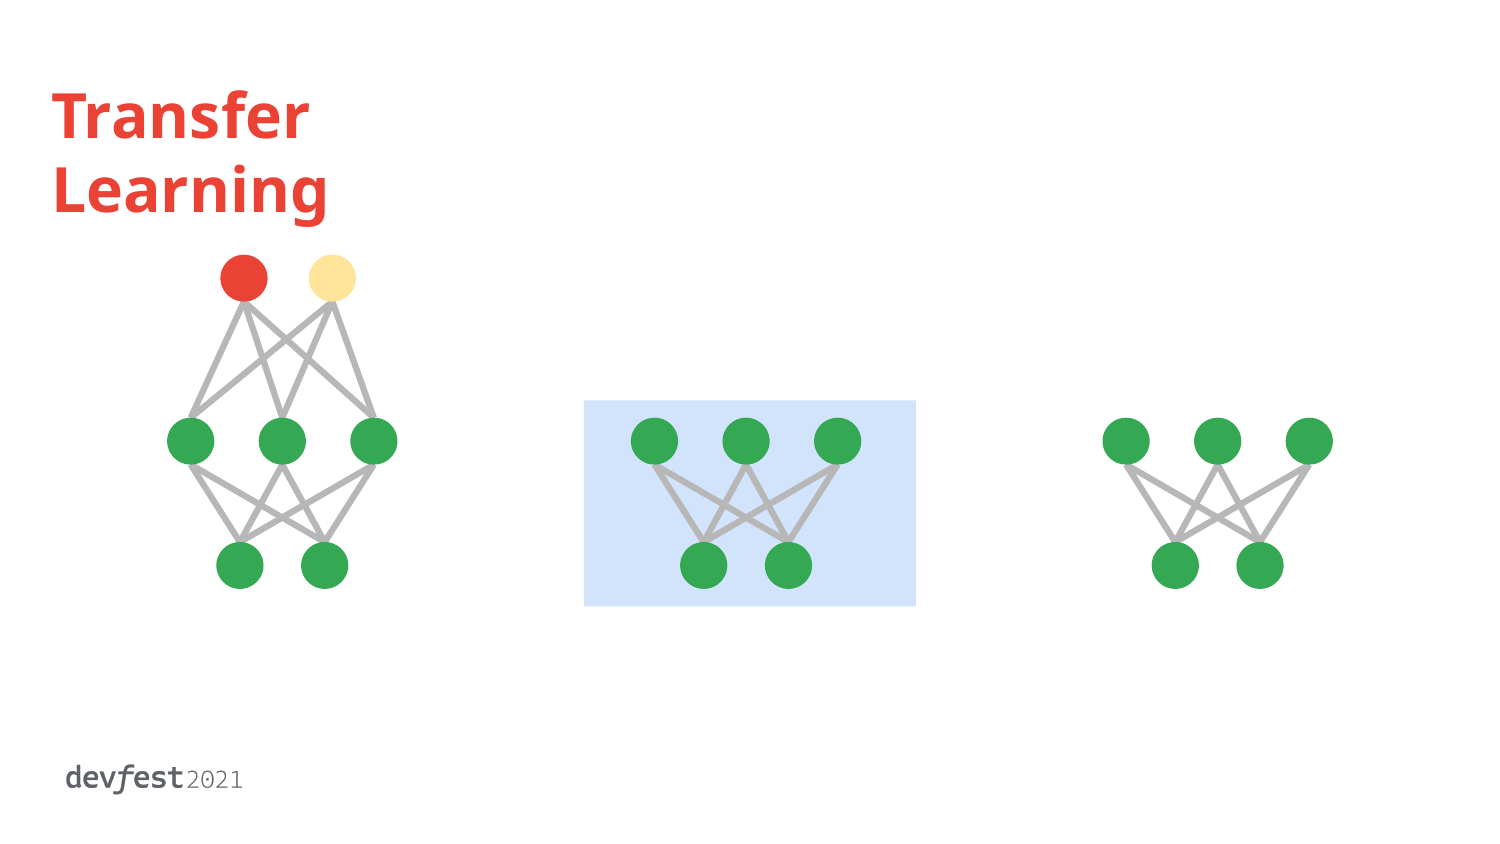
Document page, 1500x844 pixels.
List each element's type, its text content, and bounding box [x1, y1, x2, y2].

text_box [220, 254, 268, 299]
text_box [1151, 552, 1199, 589]
text_box [764, 552, 813, 589]
text_box [301, 552, 349, 589]
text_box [789, 464, 838, 543]
text_box [680, 552, 728, 589]
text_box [1261, 464, 1310, 543]
text_box [583, 400, 916, 607]
text_box [722, 417, 770, 462]
text_box [1102, 417, 1150, 465]
picture [65, 761, 243, 797]
text_box [350, 418, 398, 465]
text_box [190, 301, 375, 418]
text_box Transfer Learning [51, 75, 592, 160]
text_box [190, 464, 325, 543]
text_box [308, 254, 356, 299]
text_box [1194, 417, 1242, 462]
text_box [1236, 552, 1284, 589]
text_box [1125, 464, 1261, 543]
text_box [326, 464, 375, 543]
text_box [258, 427, 306, 462]
text_box [167, 418, 215, 465]
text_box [654, 464, 789, 543]
text_box [216, 552, 264, 589]
text_box [1285, 417, 1333, 465]
text_box [630, 417, 679, 465]
text_box [814, 417, 862, 465]
